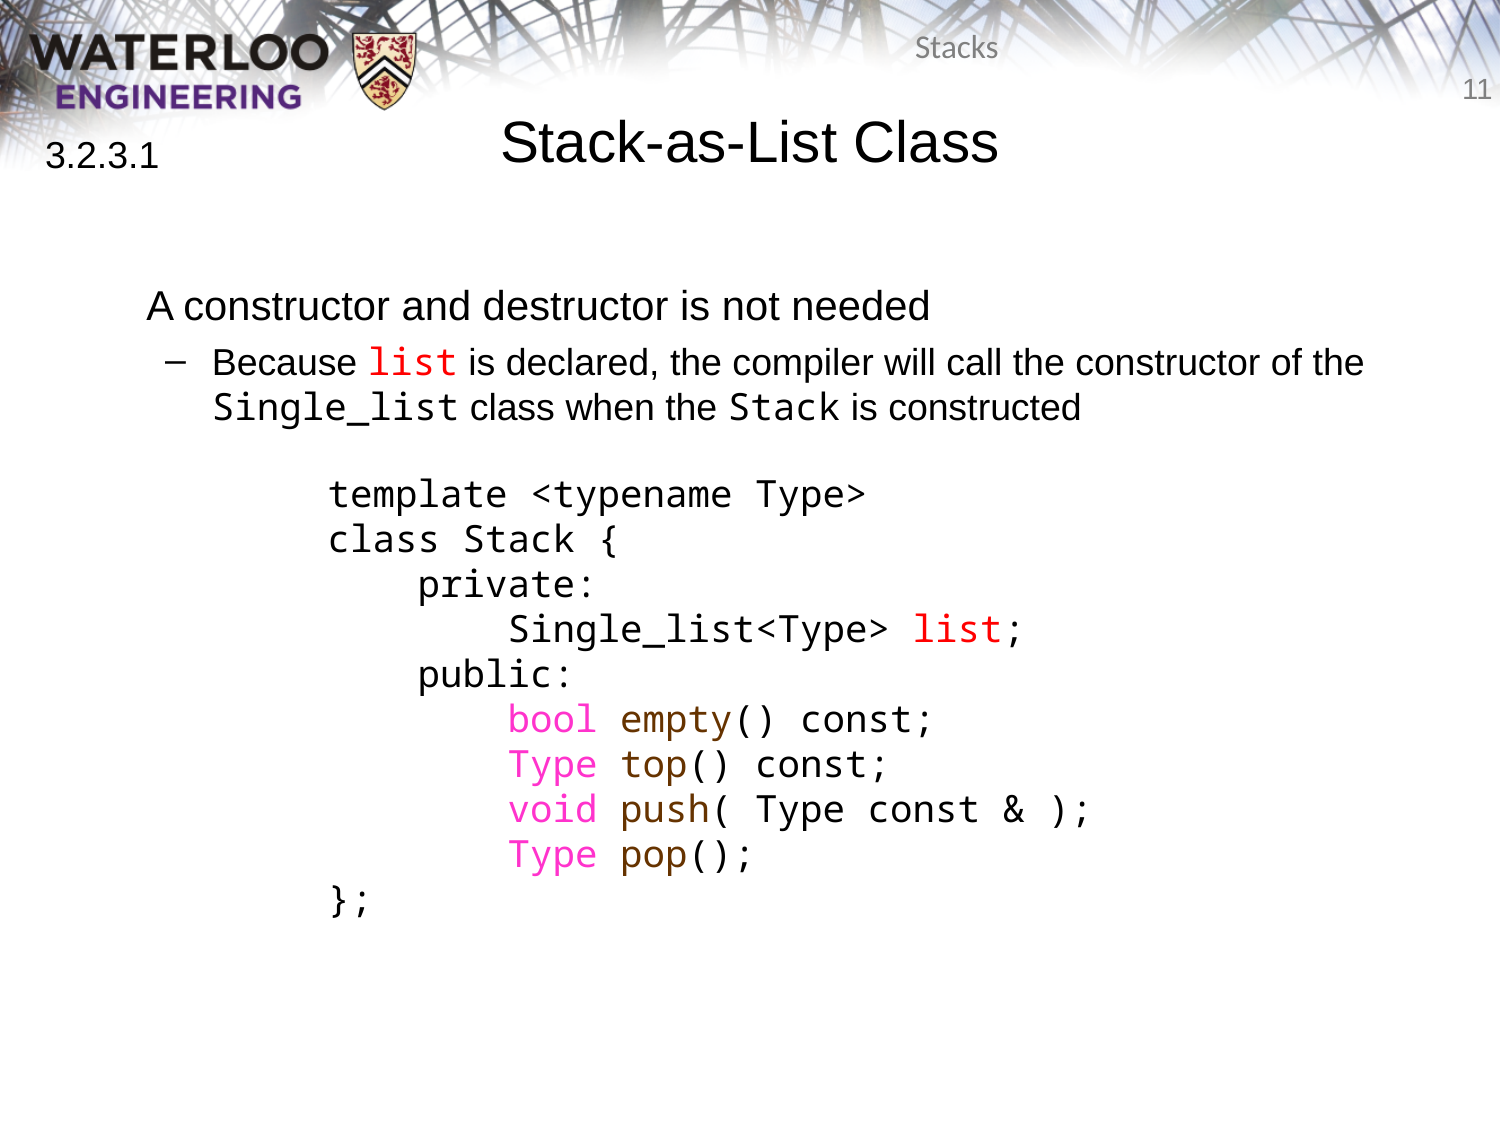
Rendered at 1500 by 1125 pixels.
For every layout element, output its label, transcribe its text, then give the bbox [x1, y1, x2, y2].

picture [0, 0, 1500, 1125]
list A constructor and destructor is not needed Because list is declared, the compiler will call the constructor of the Single_list class when the Stack is constructed [74, 262, 1426, 1006]
text_box template <typename Type> class Stack { private: Single_list<Type> list; public: bool empty() const; Type top() const; void push( Type const & ); Type pop(); }; [312, 462, 1187, 928]
text_box 3.2.3.1 [30, 124, 175, 184]
title Stack-as-List Class [74, 44, 1426, 233]
